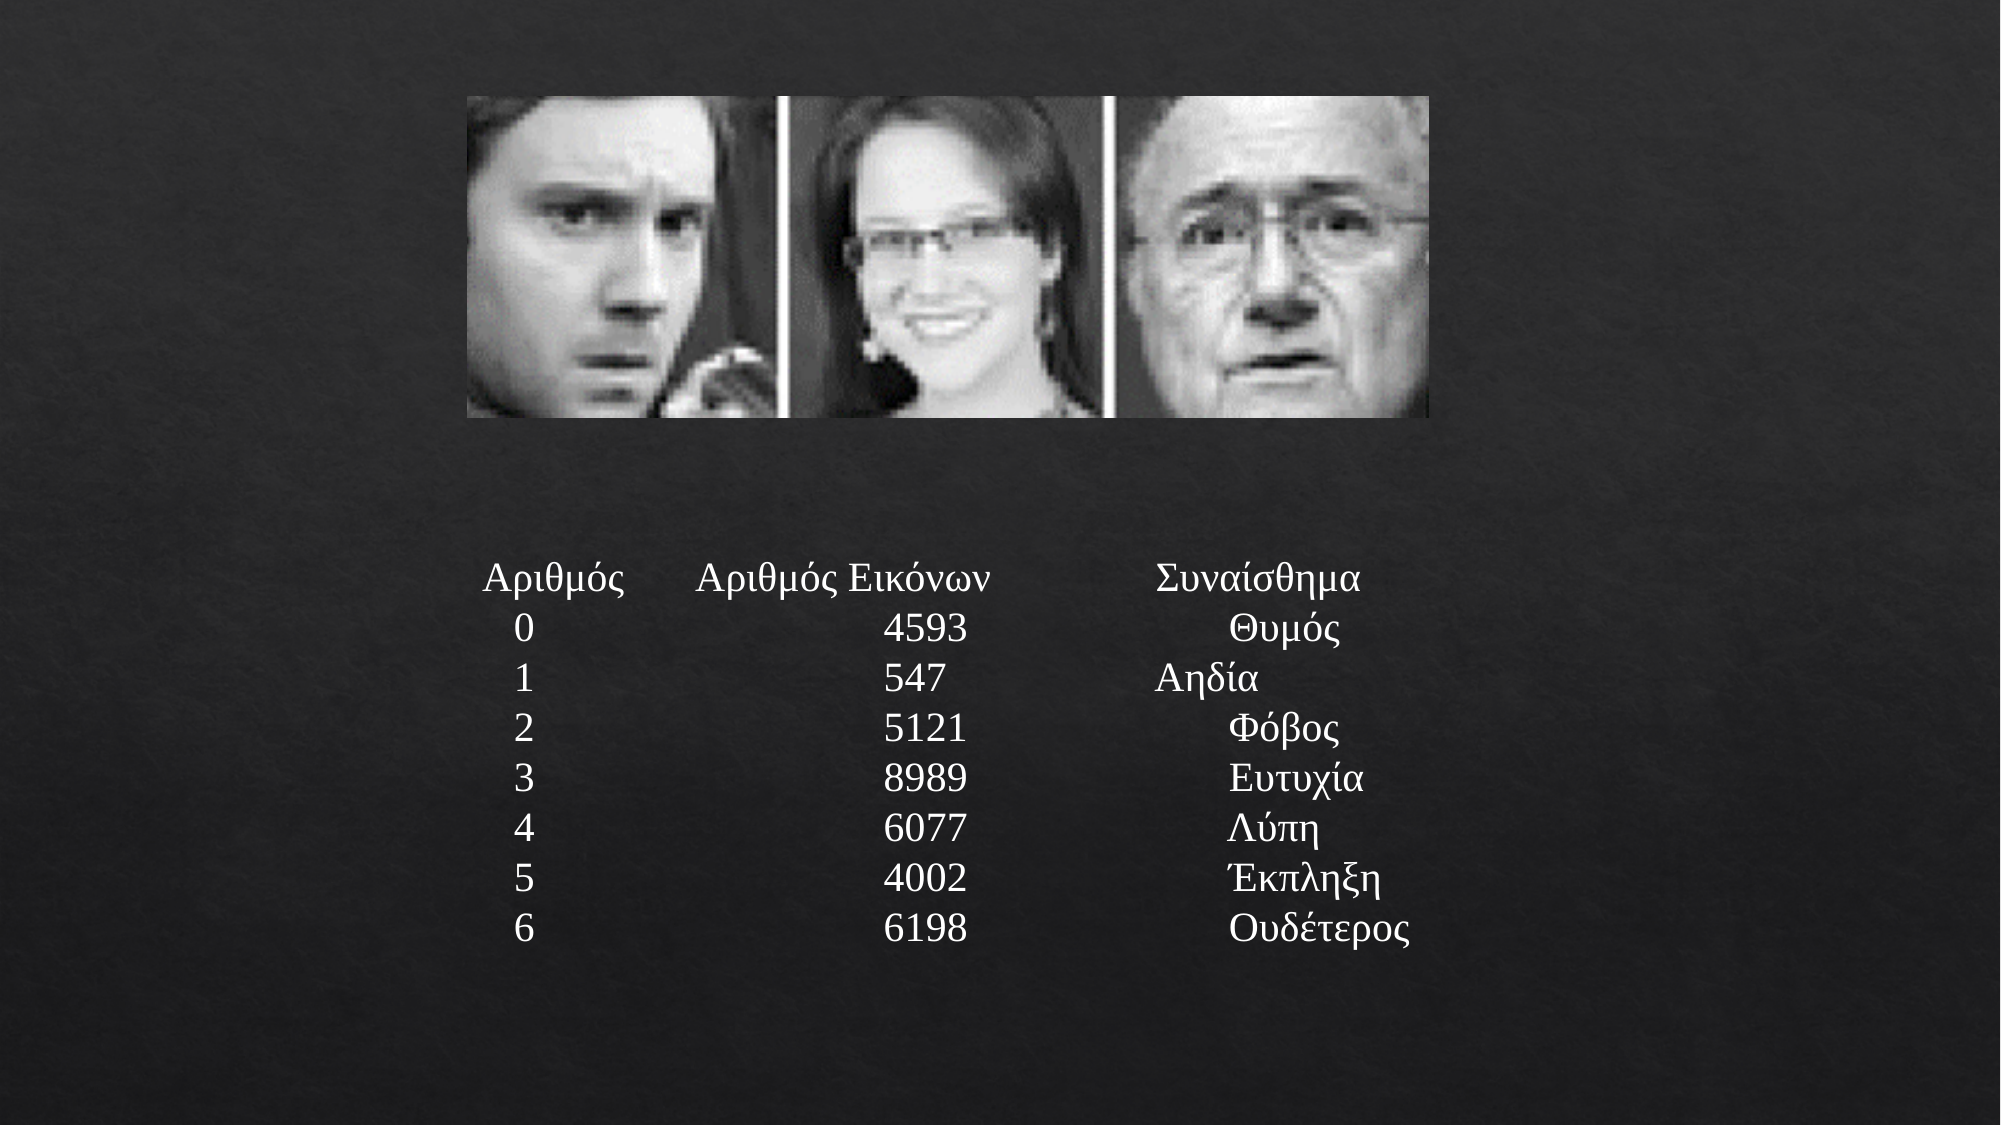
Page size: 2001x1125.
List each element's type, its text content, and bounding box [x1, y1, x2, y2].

text_box Αριθμός Αριθμός Εικόνων Συναίσθημα 0 4593 Θυμός 1 547 Αηδία 2 5121 Φόβος 3 8989 Ευτυχία 4 6077 Λύπη 5 4002 Έκπληξη 6 6198 Ουδέτερος [467, 542, 1468, 1003]
picture [467, 96, 1429, 418]
